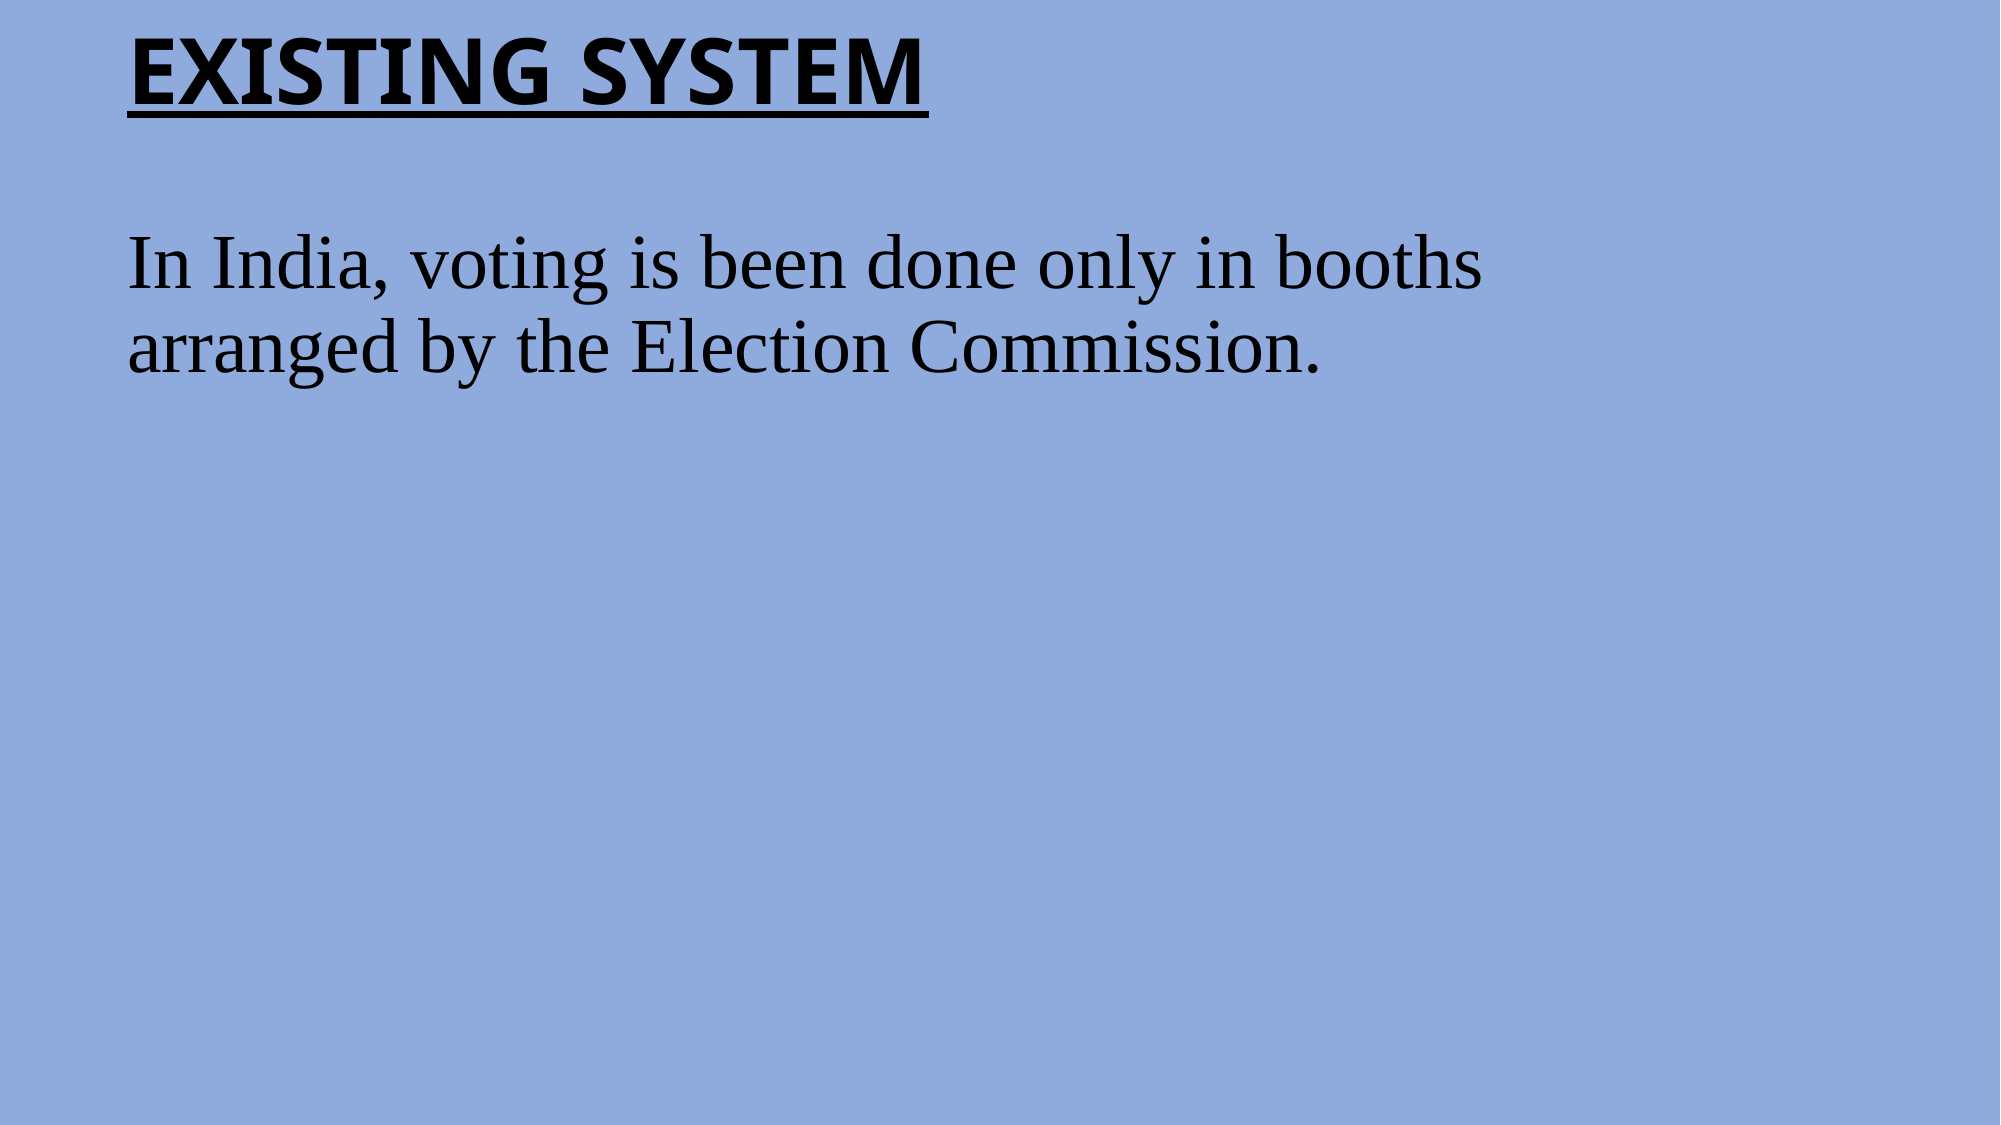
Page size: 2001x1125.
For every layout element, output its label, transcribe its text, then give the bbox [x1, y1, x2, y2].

title In India, voting is been done only in booths arranged by the Election Commission. [112, 295, 1513, 532]
list EXISTING SYSTEM [112, 17, 1513, 295]
